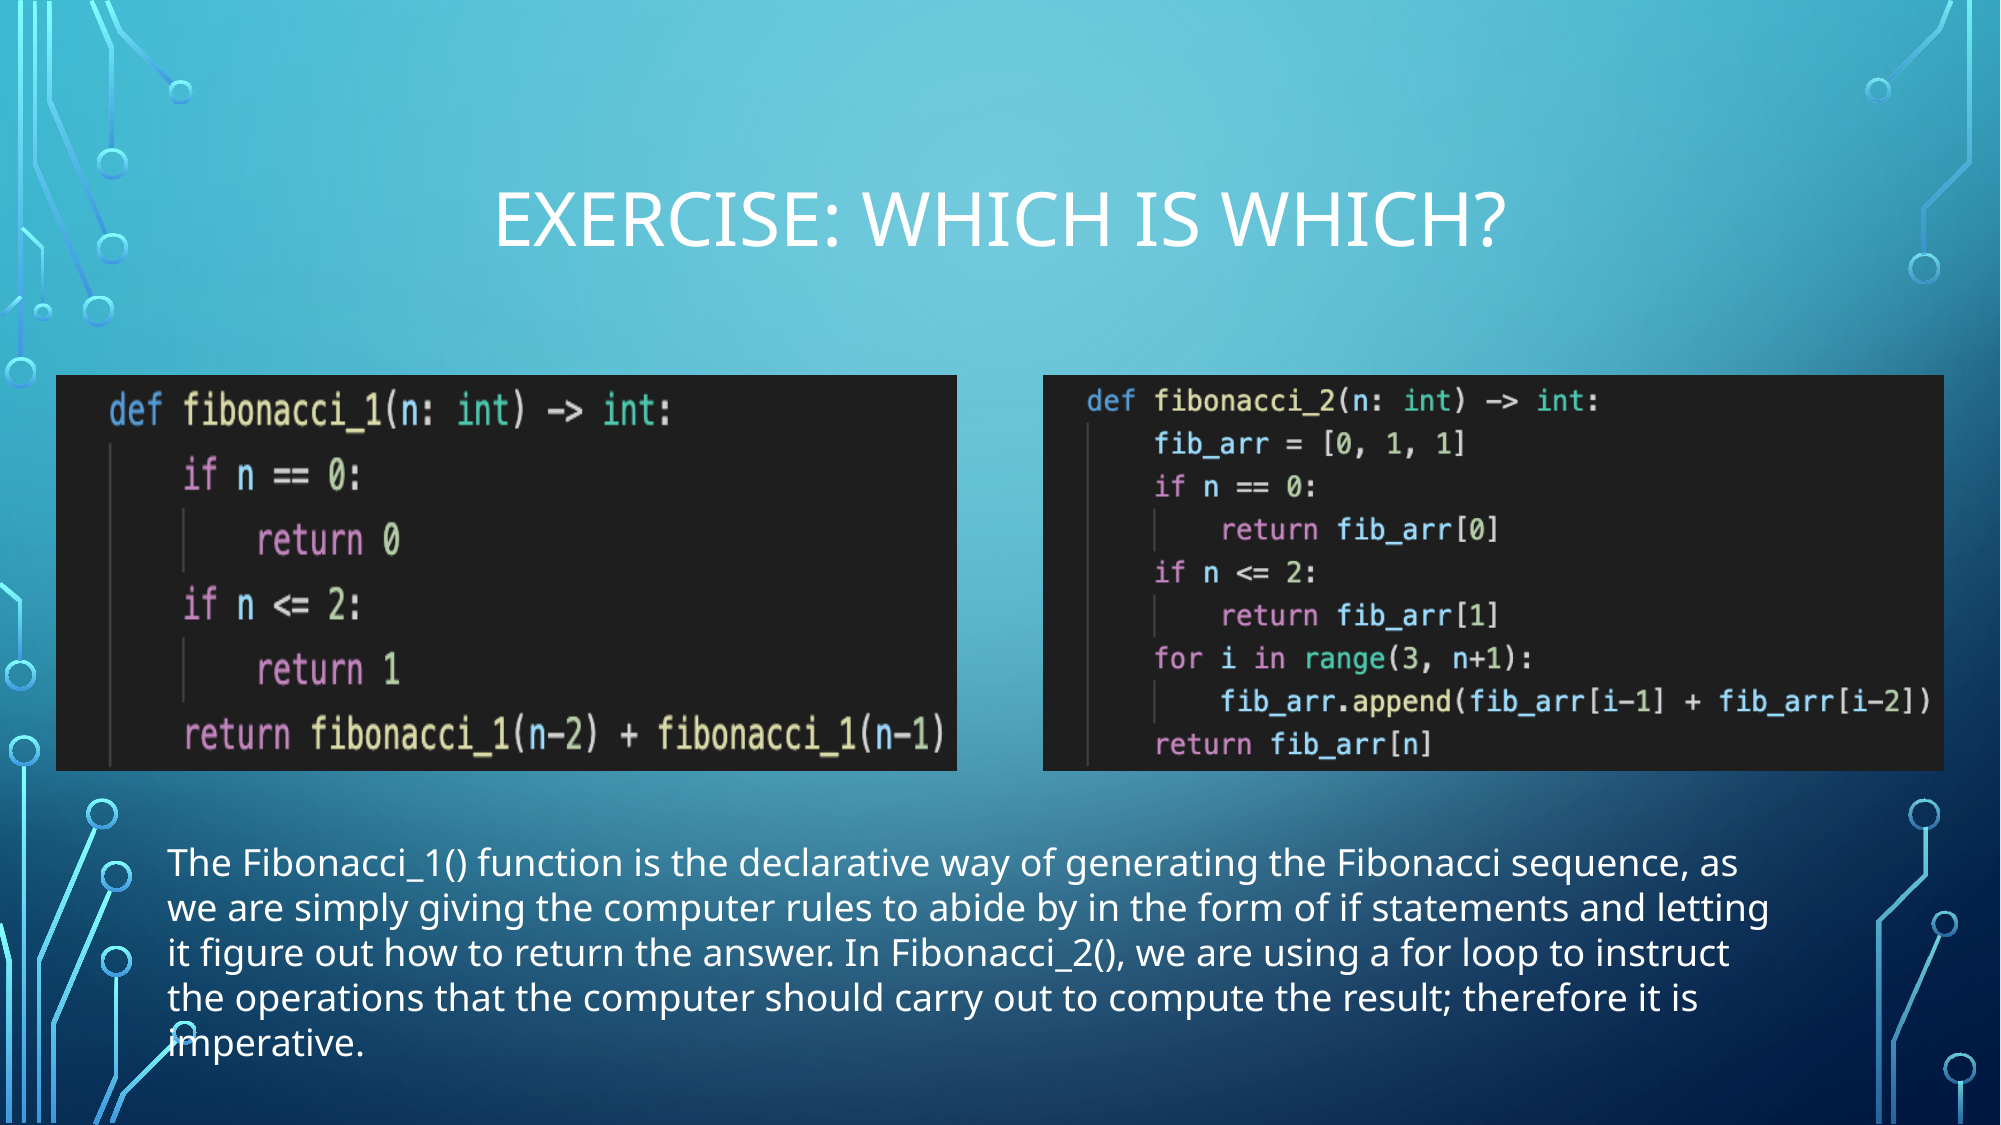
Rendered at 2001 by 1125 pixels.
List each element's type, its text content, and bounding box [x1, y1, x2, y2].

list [56, 375, 957, 771]
picture [1042, 375, 1944, 771]
text_box The Fibonacci_1() function is the declarative way of generating the Fibonacci sequence, as we are simply giving the computer rules to abide by in the form of if statements and letting it figure out how to return the answer. In Fibonacci_2(), we are using a for loop to instruct the operations that the computer should carry out to compute the result; therefore it is imperative. [152, 831, 1813, 1072]
title Exercise: Which is which? [187, 101, 1813, 344]
